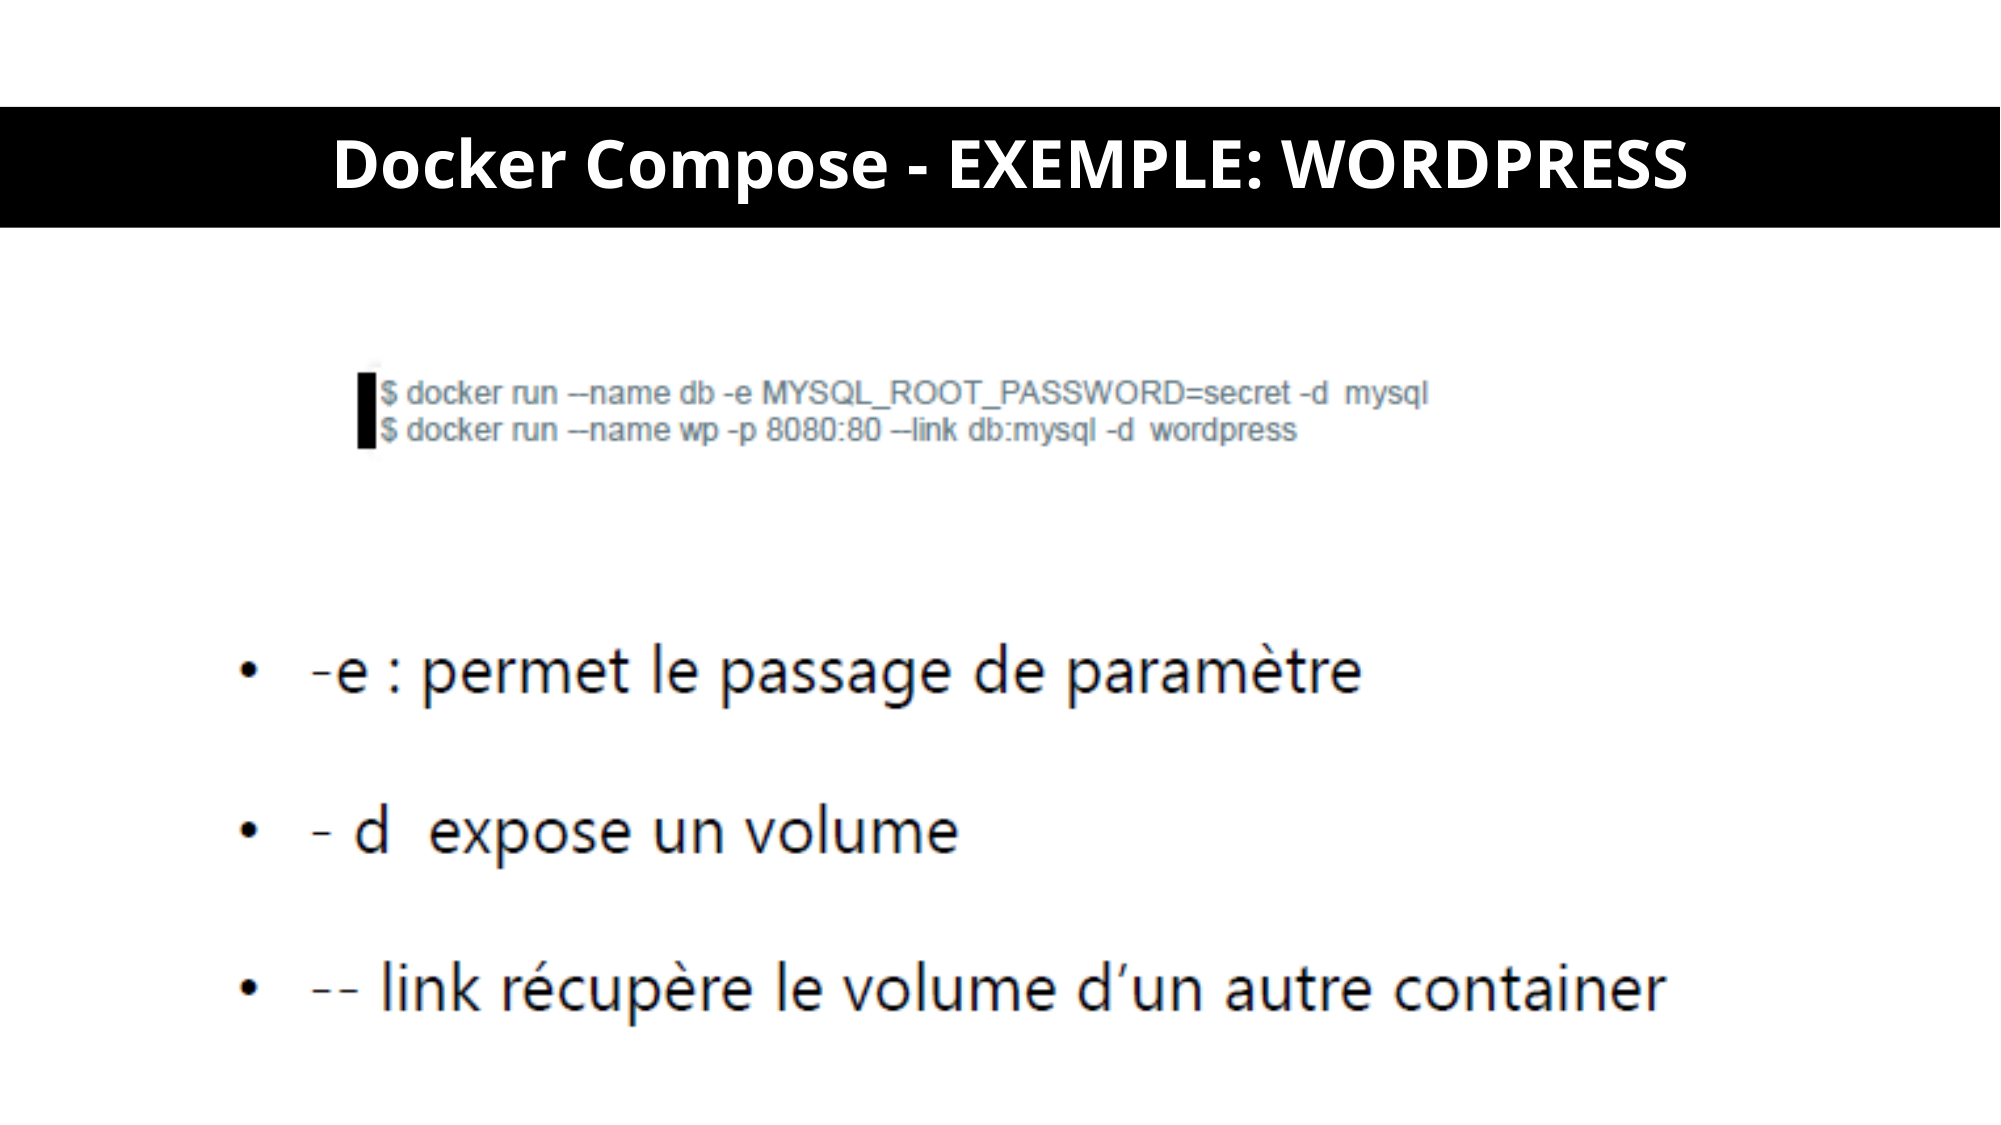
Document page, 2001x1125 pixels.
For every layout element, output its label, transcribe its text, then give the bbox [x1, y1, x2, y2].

title Docker Compose - EXEMPLE: WORDPRESS [91, 105, 1931, 228]
text_box [0, 106, 2000, 229]
picture [201, 334, 1752, 1072]
